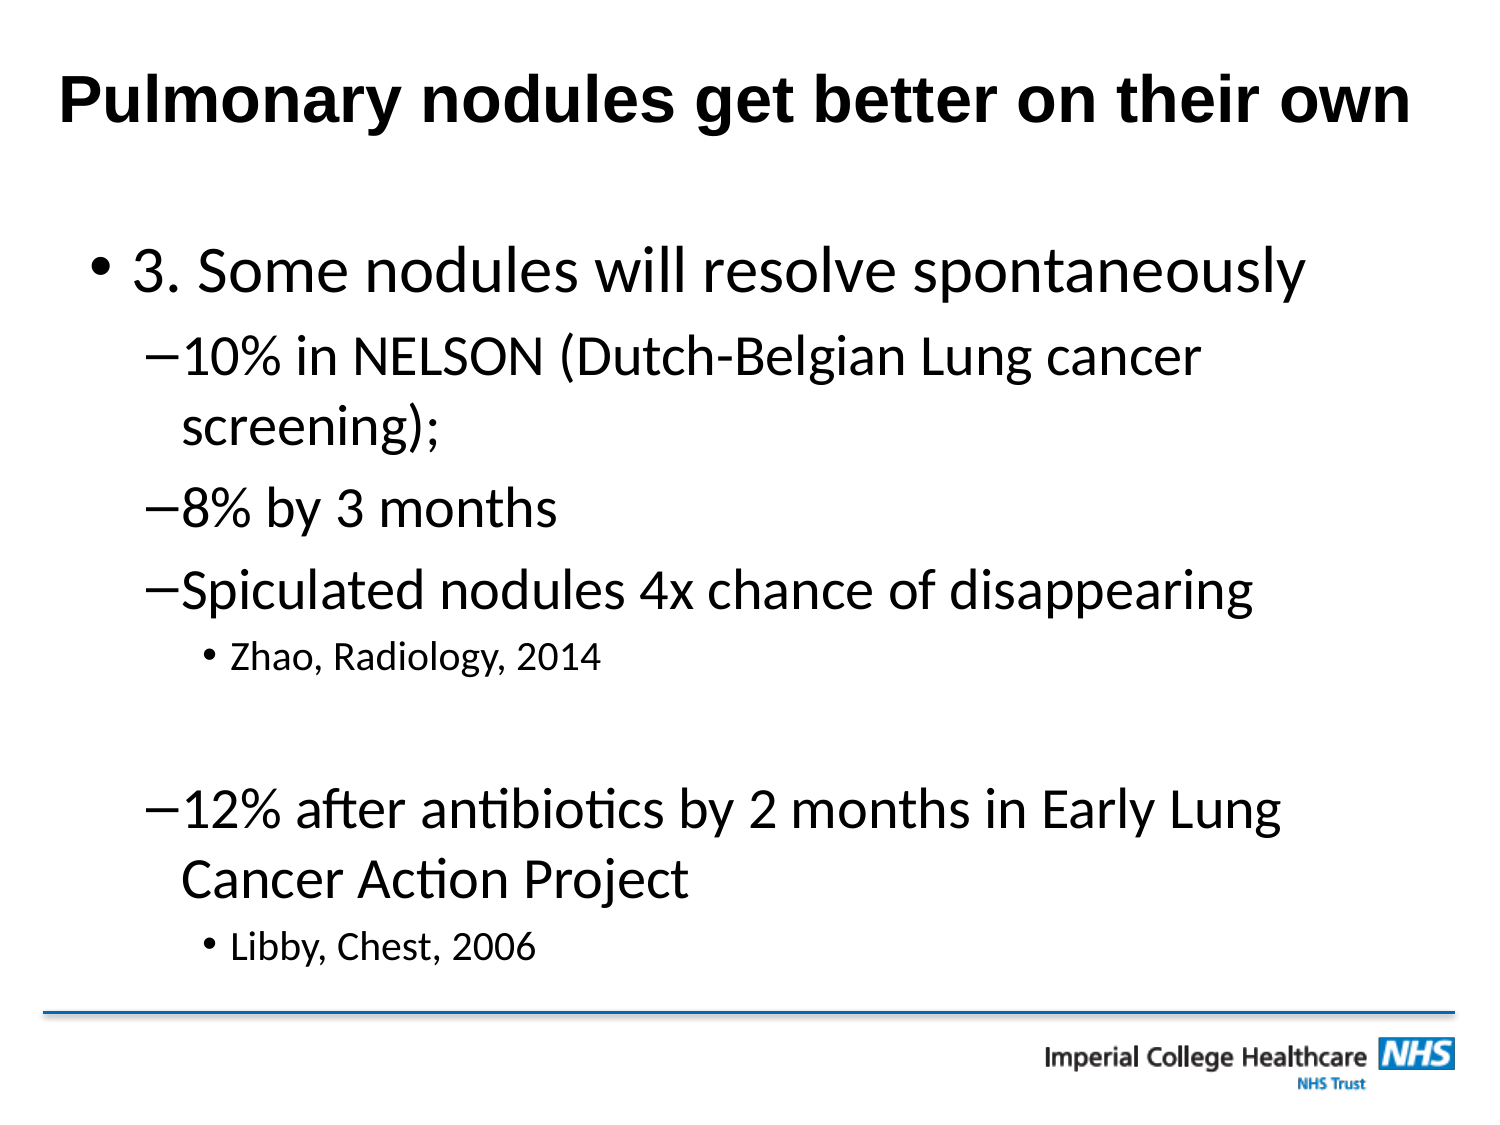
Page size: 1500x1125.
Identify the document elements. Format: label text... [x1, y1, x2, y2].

title Pulmonary nodules get better on their own [43, 47, 1468, 215]
list 3. Some nodules will resolve spontaneously 10% in NELSON (Dutch-Belgian Lung cancer screening); 8% by 3 months Spiculated nodules 4x chance of disappearing Zhao, Radiology, 2014 12% after antibiotics by 2 months in Early Lung Cancer Action Project Libby, Chest, 2006 [75, 218, 1425, 938]
